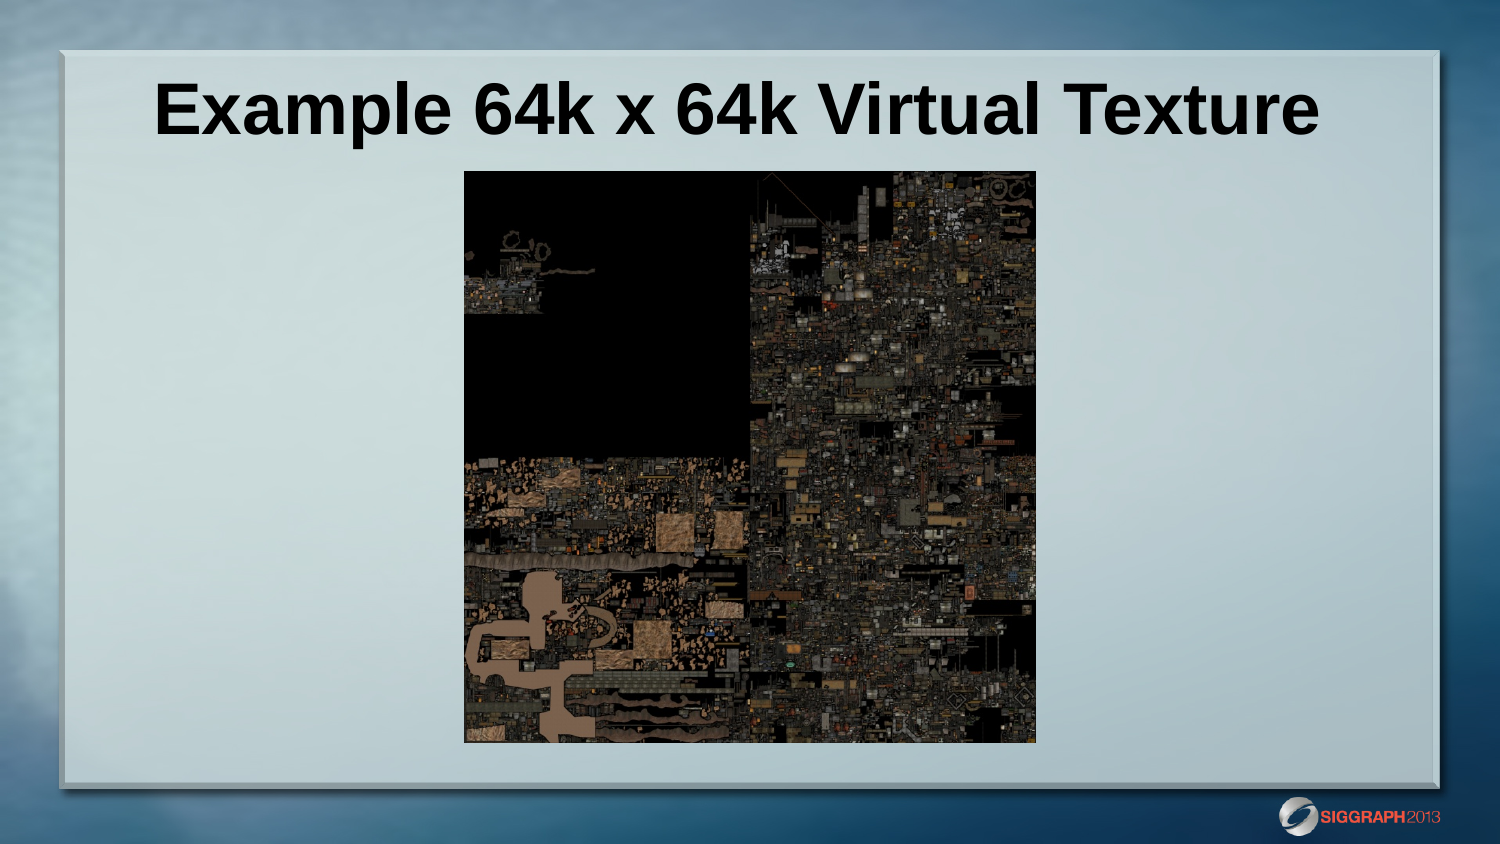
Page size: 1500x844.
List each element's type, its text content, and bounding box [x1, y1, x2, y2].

picture [0, 0, 1500, 844]
title Example 64k x 64k Virtual Texture [62, 54, 1413, 157]
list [464, 171, 1036, 743]
